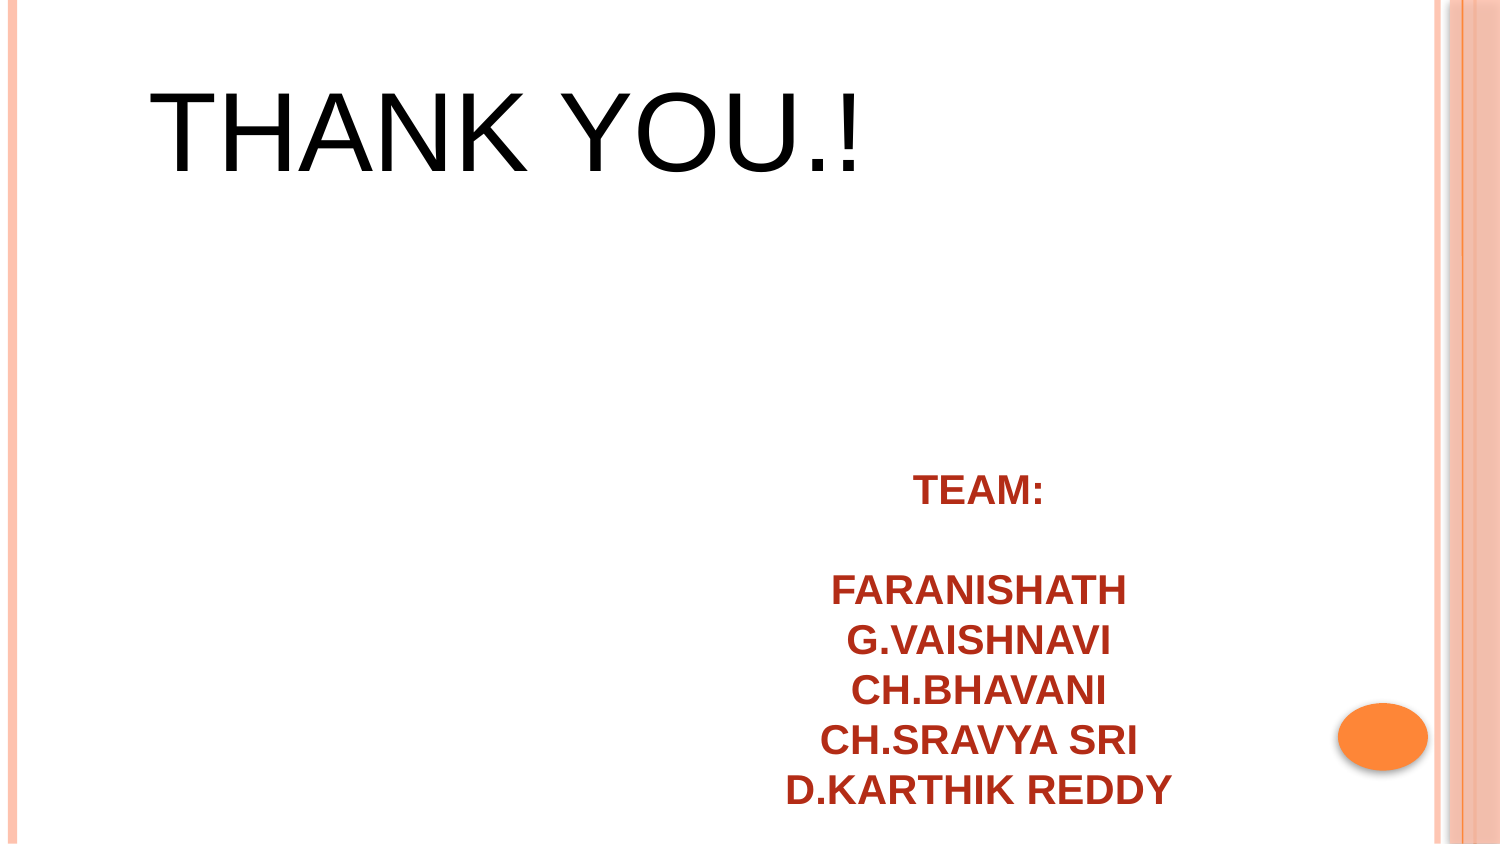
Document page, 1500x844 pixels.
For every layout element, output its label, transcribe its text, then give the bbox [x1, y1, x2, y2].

text_box TEAM: FARANISHATH G.VAISHNAVI CH.BHAVANI CH.SRAVYA SRI D.KARTHIK REDDY [516, 454, 1442, 820]
text_box THANK YOU.! [133, 50, 881, 201]
